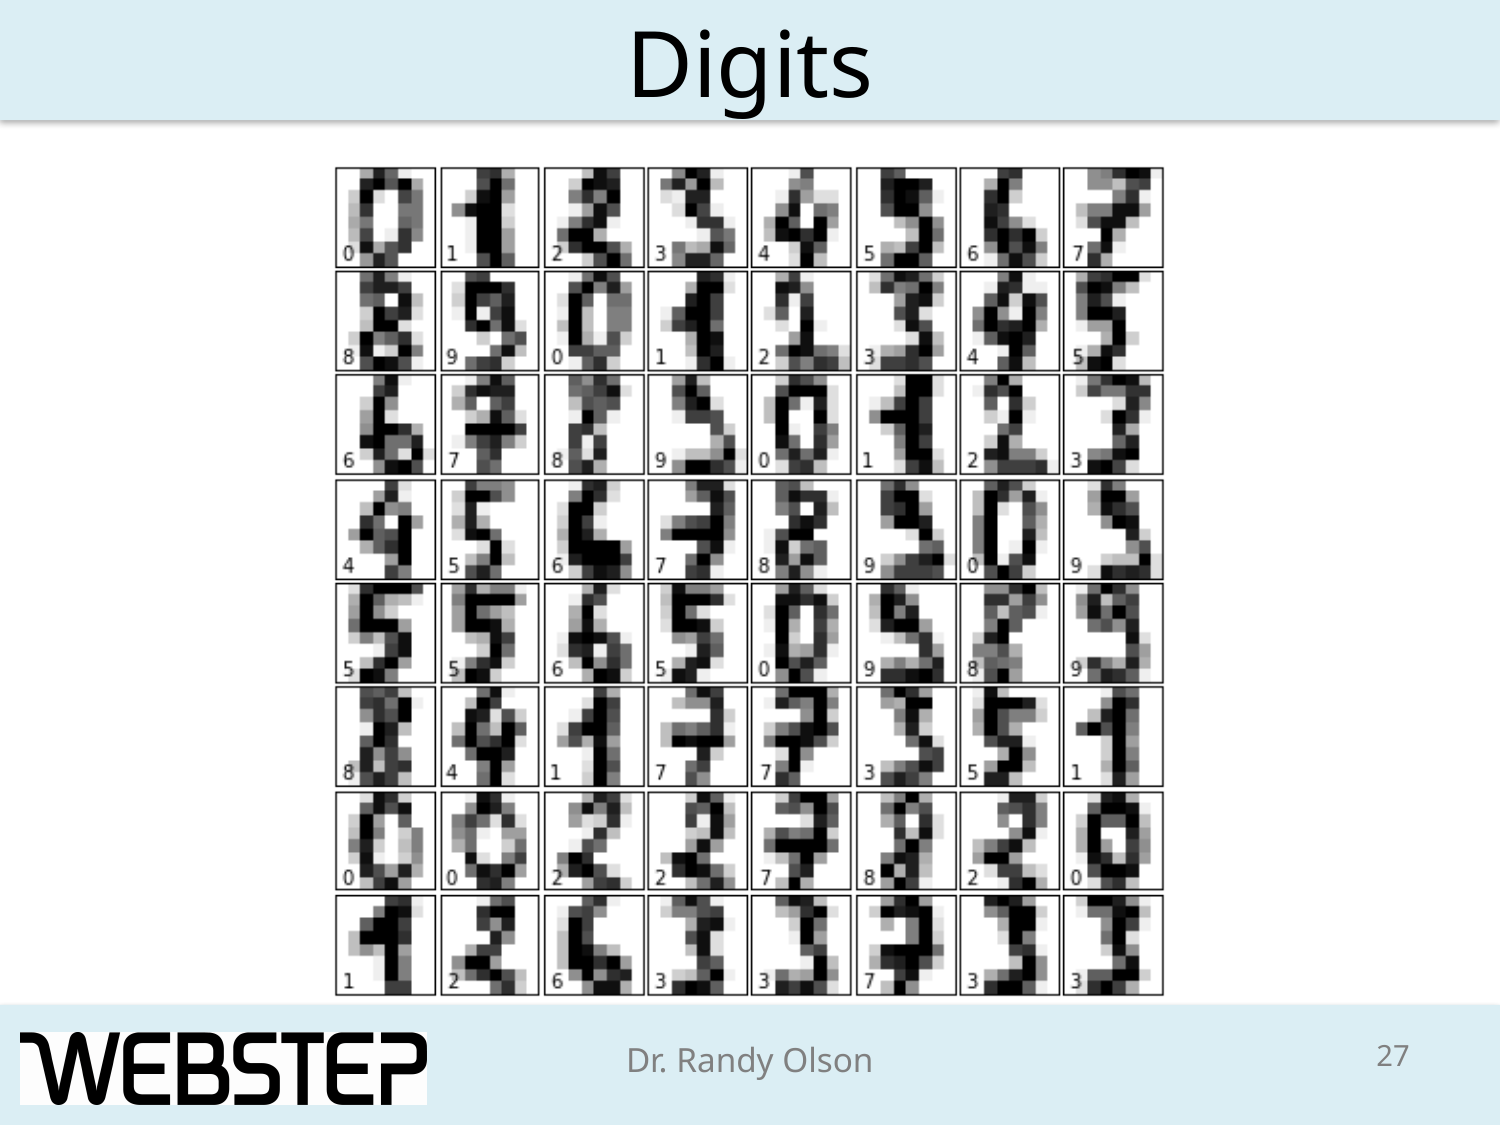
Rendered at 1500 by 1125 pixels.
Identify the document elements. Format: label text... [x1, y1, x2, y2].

picture [322, 154, 1176, 1008]
title Digits [75, 0, 1425, 155]
picture [20, 1032, 427, 1105]
slide_number 27 [1310, 1026, 1425, 1088]
